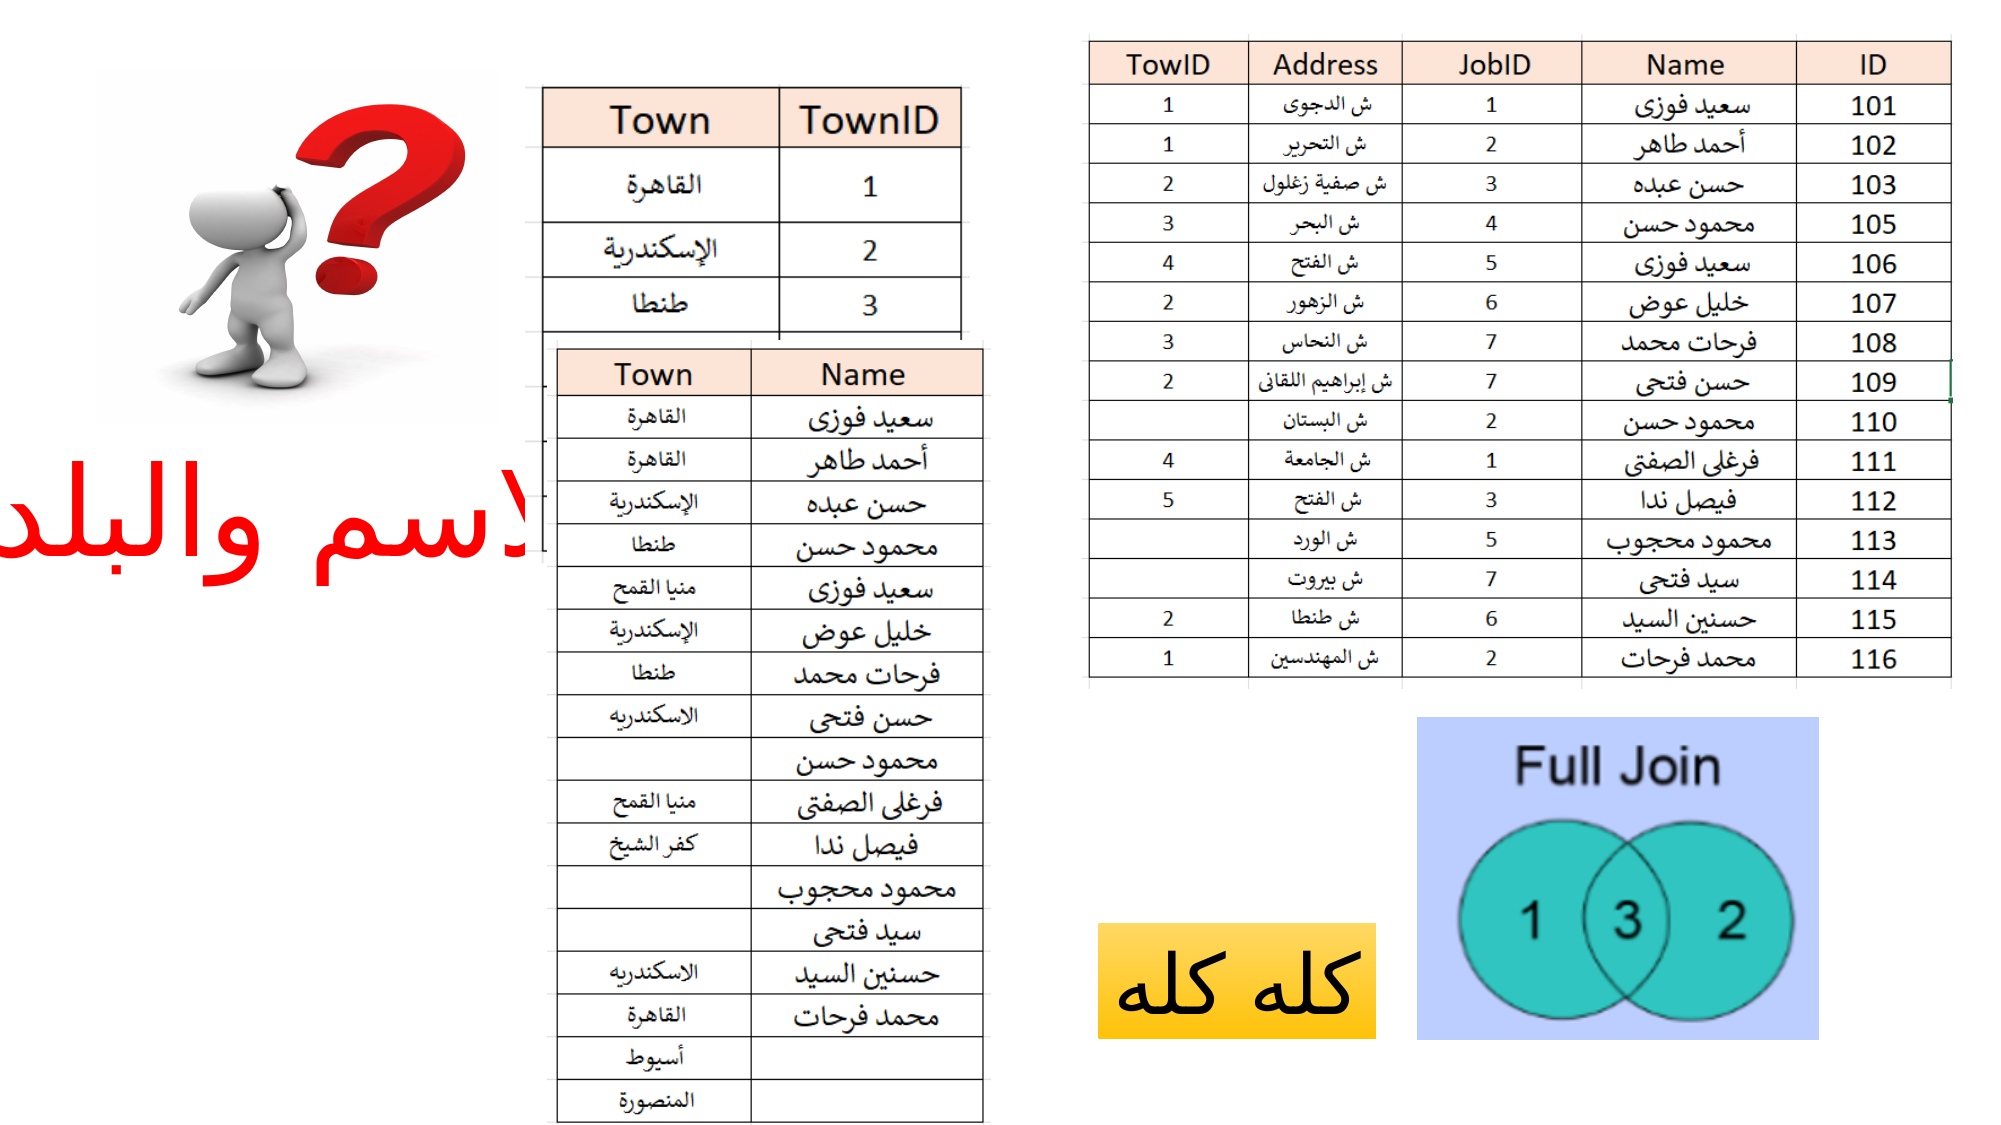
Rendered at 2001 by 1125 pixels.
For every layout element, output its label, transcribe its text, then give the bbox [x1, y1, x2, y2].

picture [1416, 717, 1819, 1040]
picture [1082, 34, 1953, 689]
text_box كله كله [1098, 923, 1376, 1039]
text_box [97, 68, 500, 591]
picture [525, 84, 991, 1125]
